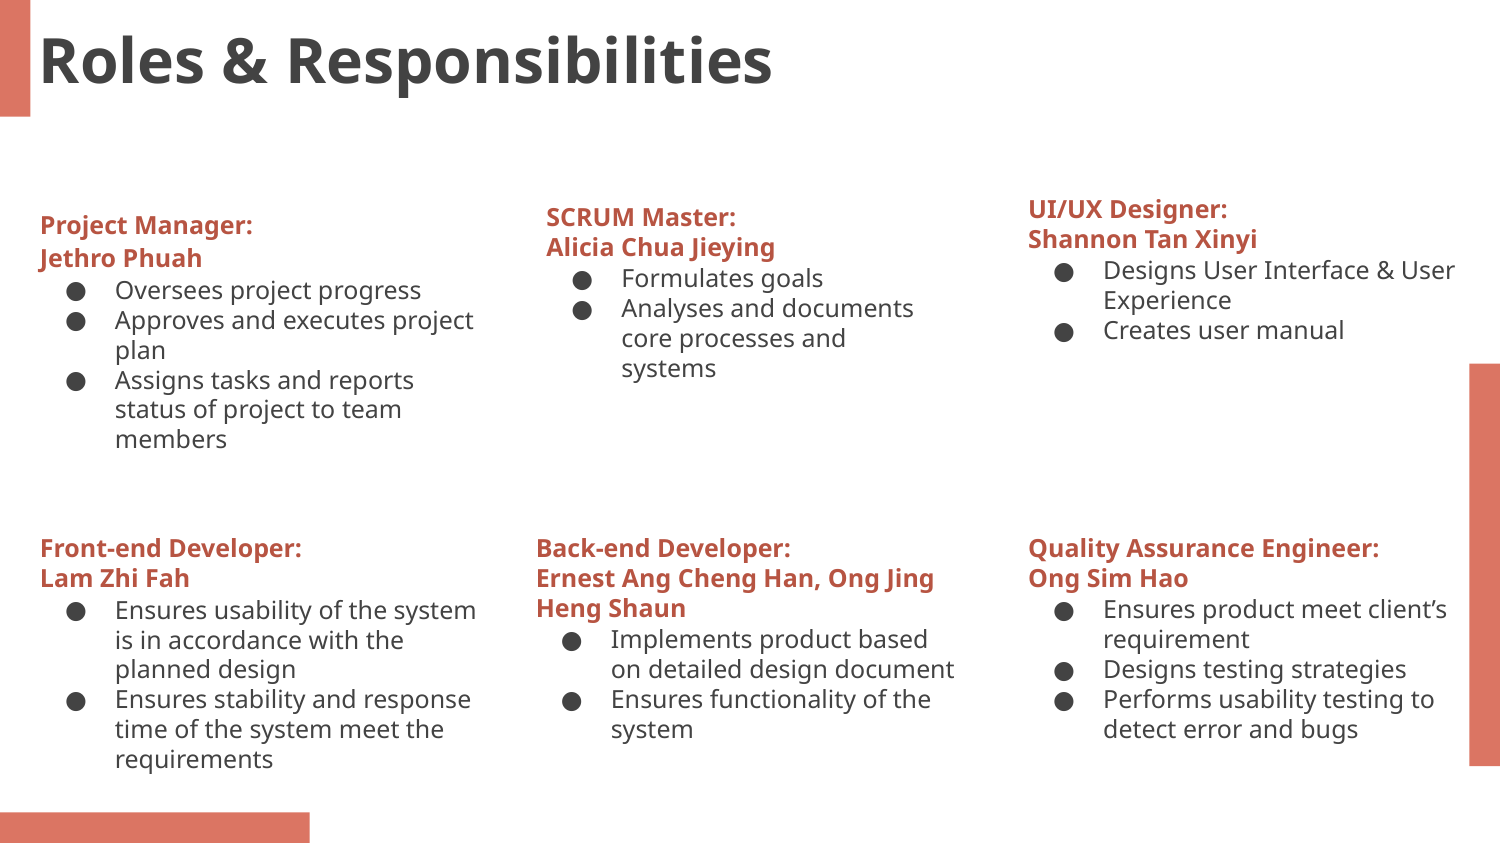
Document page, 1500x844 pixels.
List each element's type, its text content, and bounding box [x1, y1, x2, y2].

text_box Front-end Developer: Lam Zhi Fah Ensures usability of the system is in accordance with the planned design Ensures stability and response time of the system meet the requirements [24, 517, 497, 789]
text_box Back-end Developer: Ernest Ang Cheng Han, Ong Jing Heng Shaun Implements product based on detailed design document Ensures functionality of the system [520, 517, 980, 759]
text_box Project Manager: Jethro Phuah Oversees project progress Approves and executes project plan Assigns tasks and reports status of project to team members [24, 190, 497, 469]
title Roles & Responsibilities [24, 0, 1291, 118]
text_box SCRUM Master: Alicia Chua Jieying Formulates goals Analyses and documents core processes and systems [531, 186, 954, 398]
text_box UI/UX Designer: Shannon Tan Xinyi Designs User Interface & User Experience Creates user manual [1013, 178, 1472, 360]
text_box Quality Assurance Engineer: Ong Sim Hao Ensures product meet client’s requirement Designs testing strategies Performs usability testing to detect error and bugs [1013, 517, 1472, 759]
